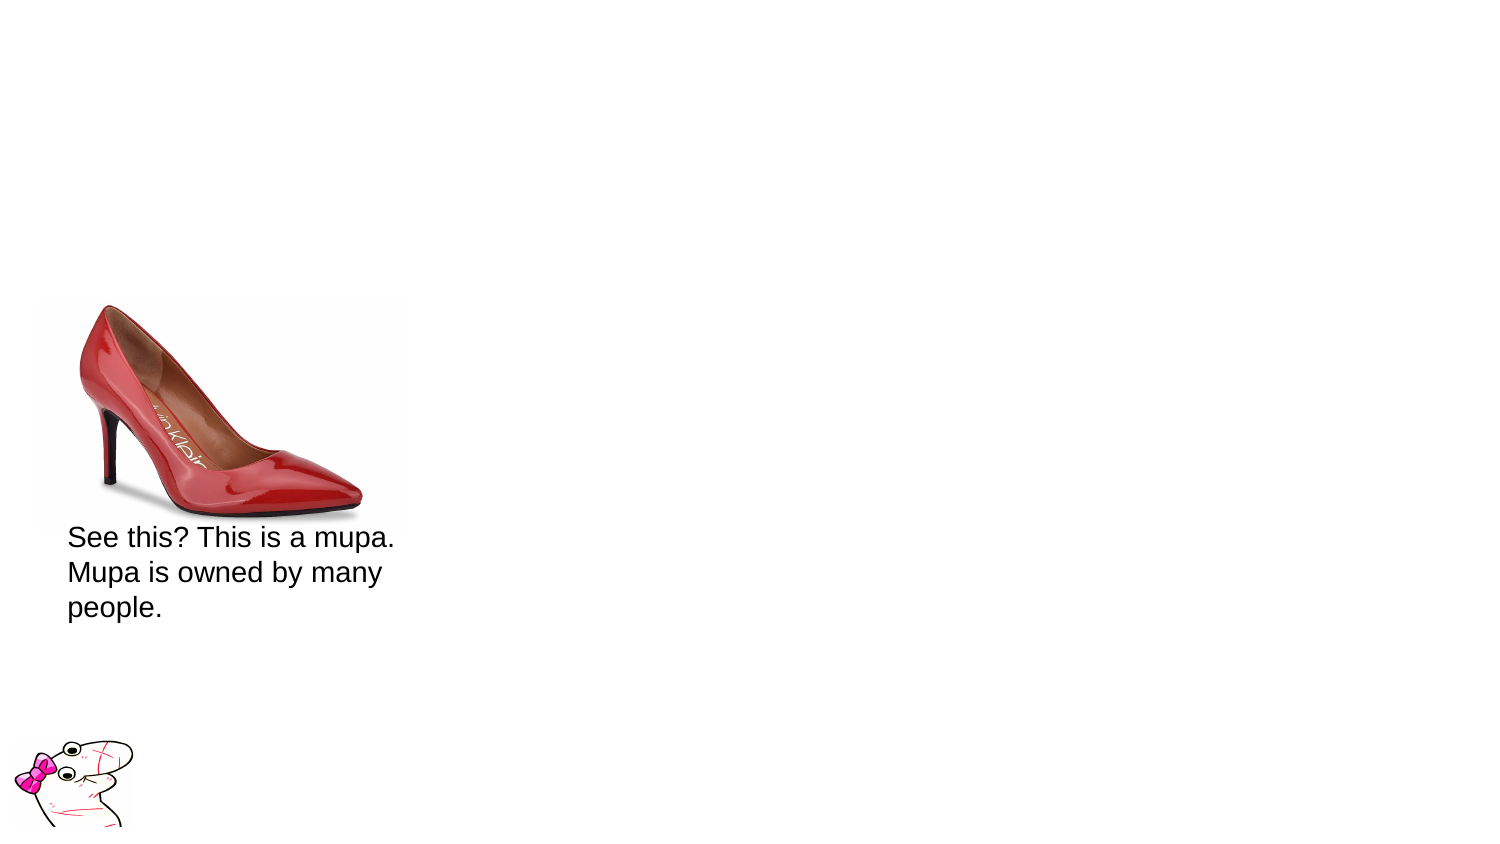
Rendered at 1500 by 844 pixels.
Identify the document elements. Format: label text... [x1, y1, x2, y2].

text_box See this? This is a mupa. Mupa is owned by many people. [52, 503, 443, 638]
picture [34, 298, 408, 532]
picture [14, 739, 134, 827]
